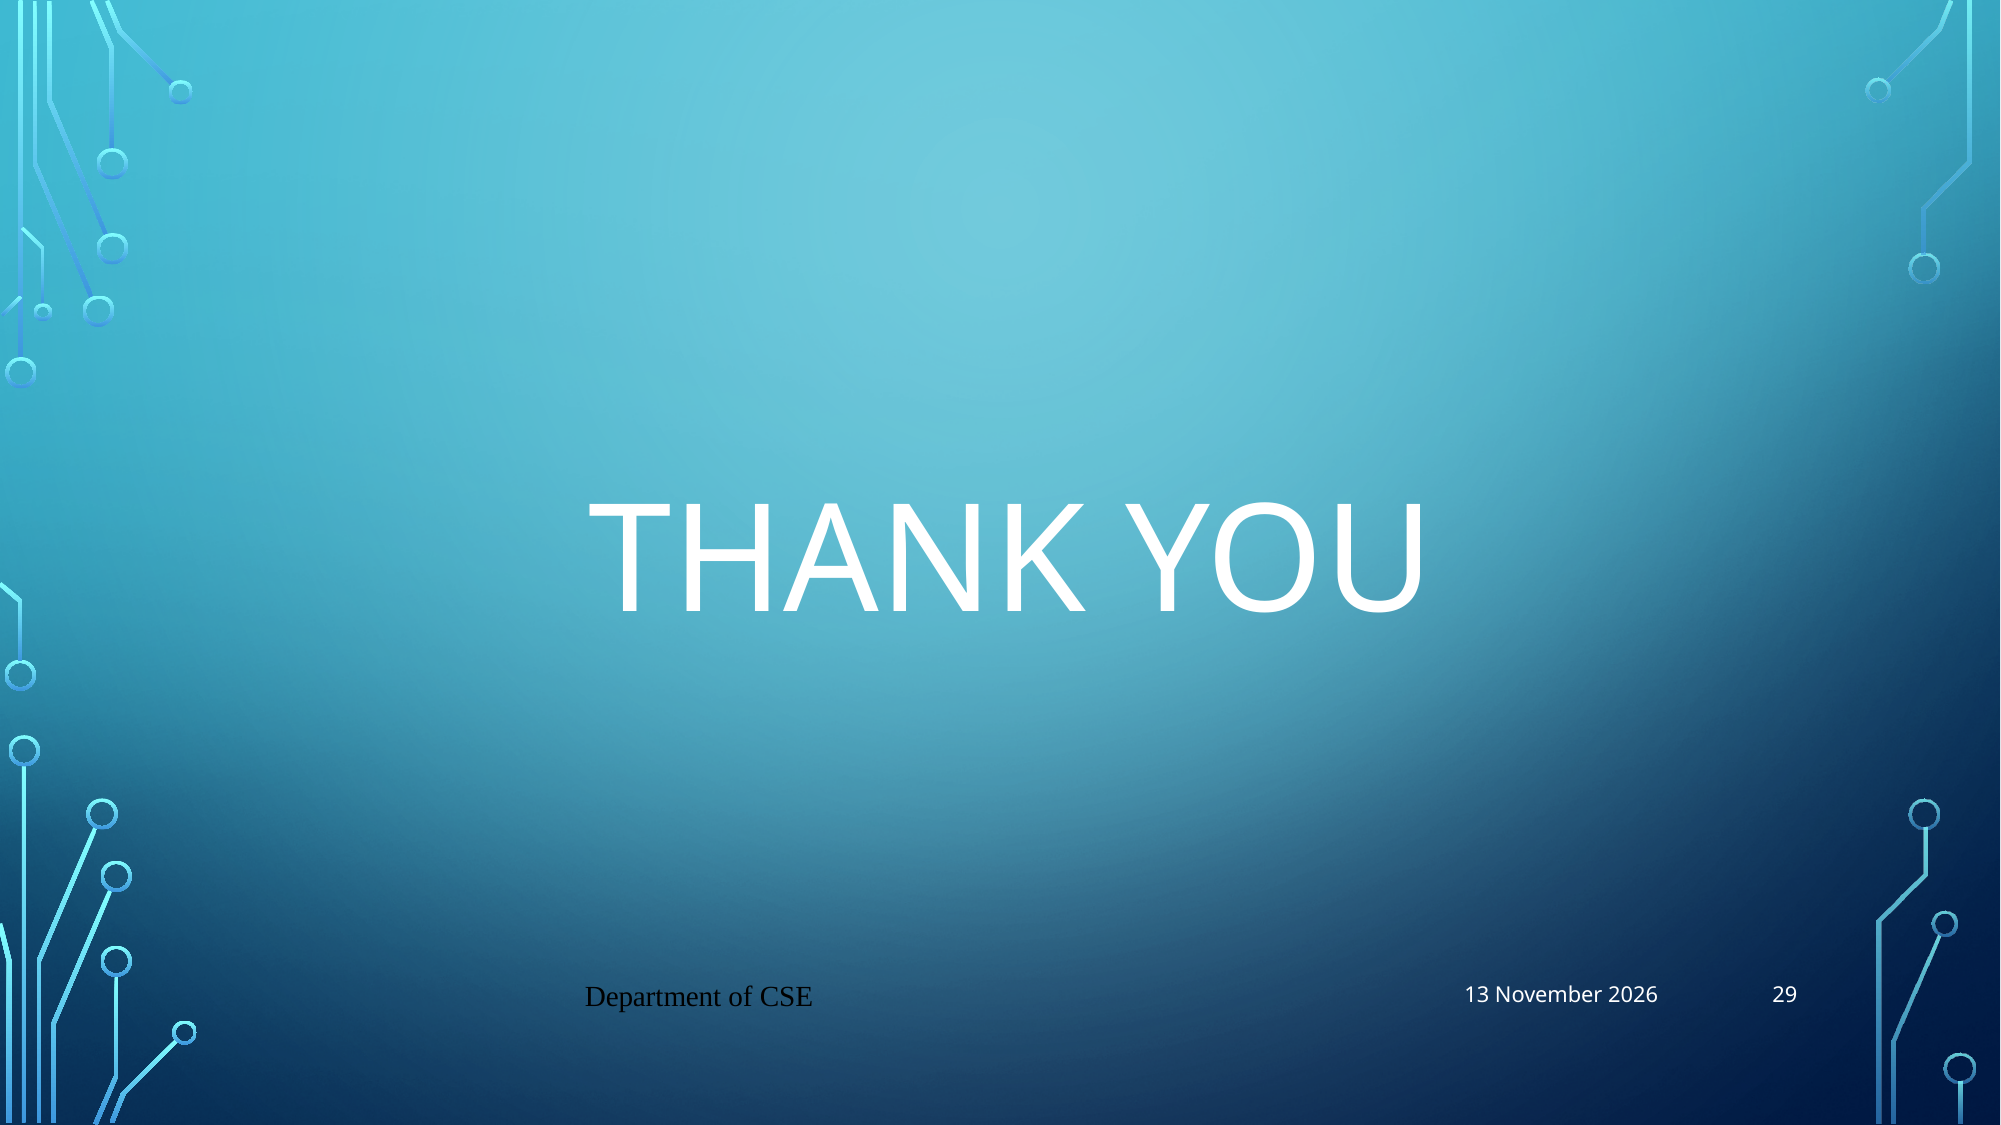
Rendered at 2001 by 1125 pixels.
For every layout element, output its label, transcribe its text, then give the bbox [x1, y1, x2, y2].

slide_number 29 [1685, 965, 1813, 1025]
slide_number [1223, 965, 1674, 1025]
footer Department of CSE [187, 965, 1211, 1025]
title THANK YOU [574, 37, 2000, 1088]
